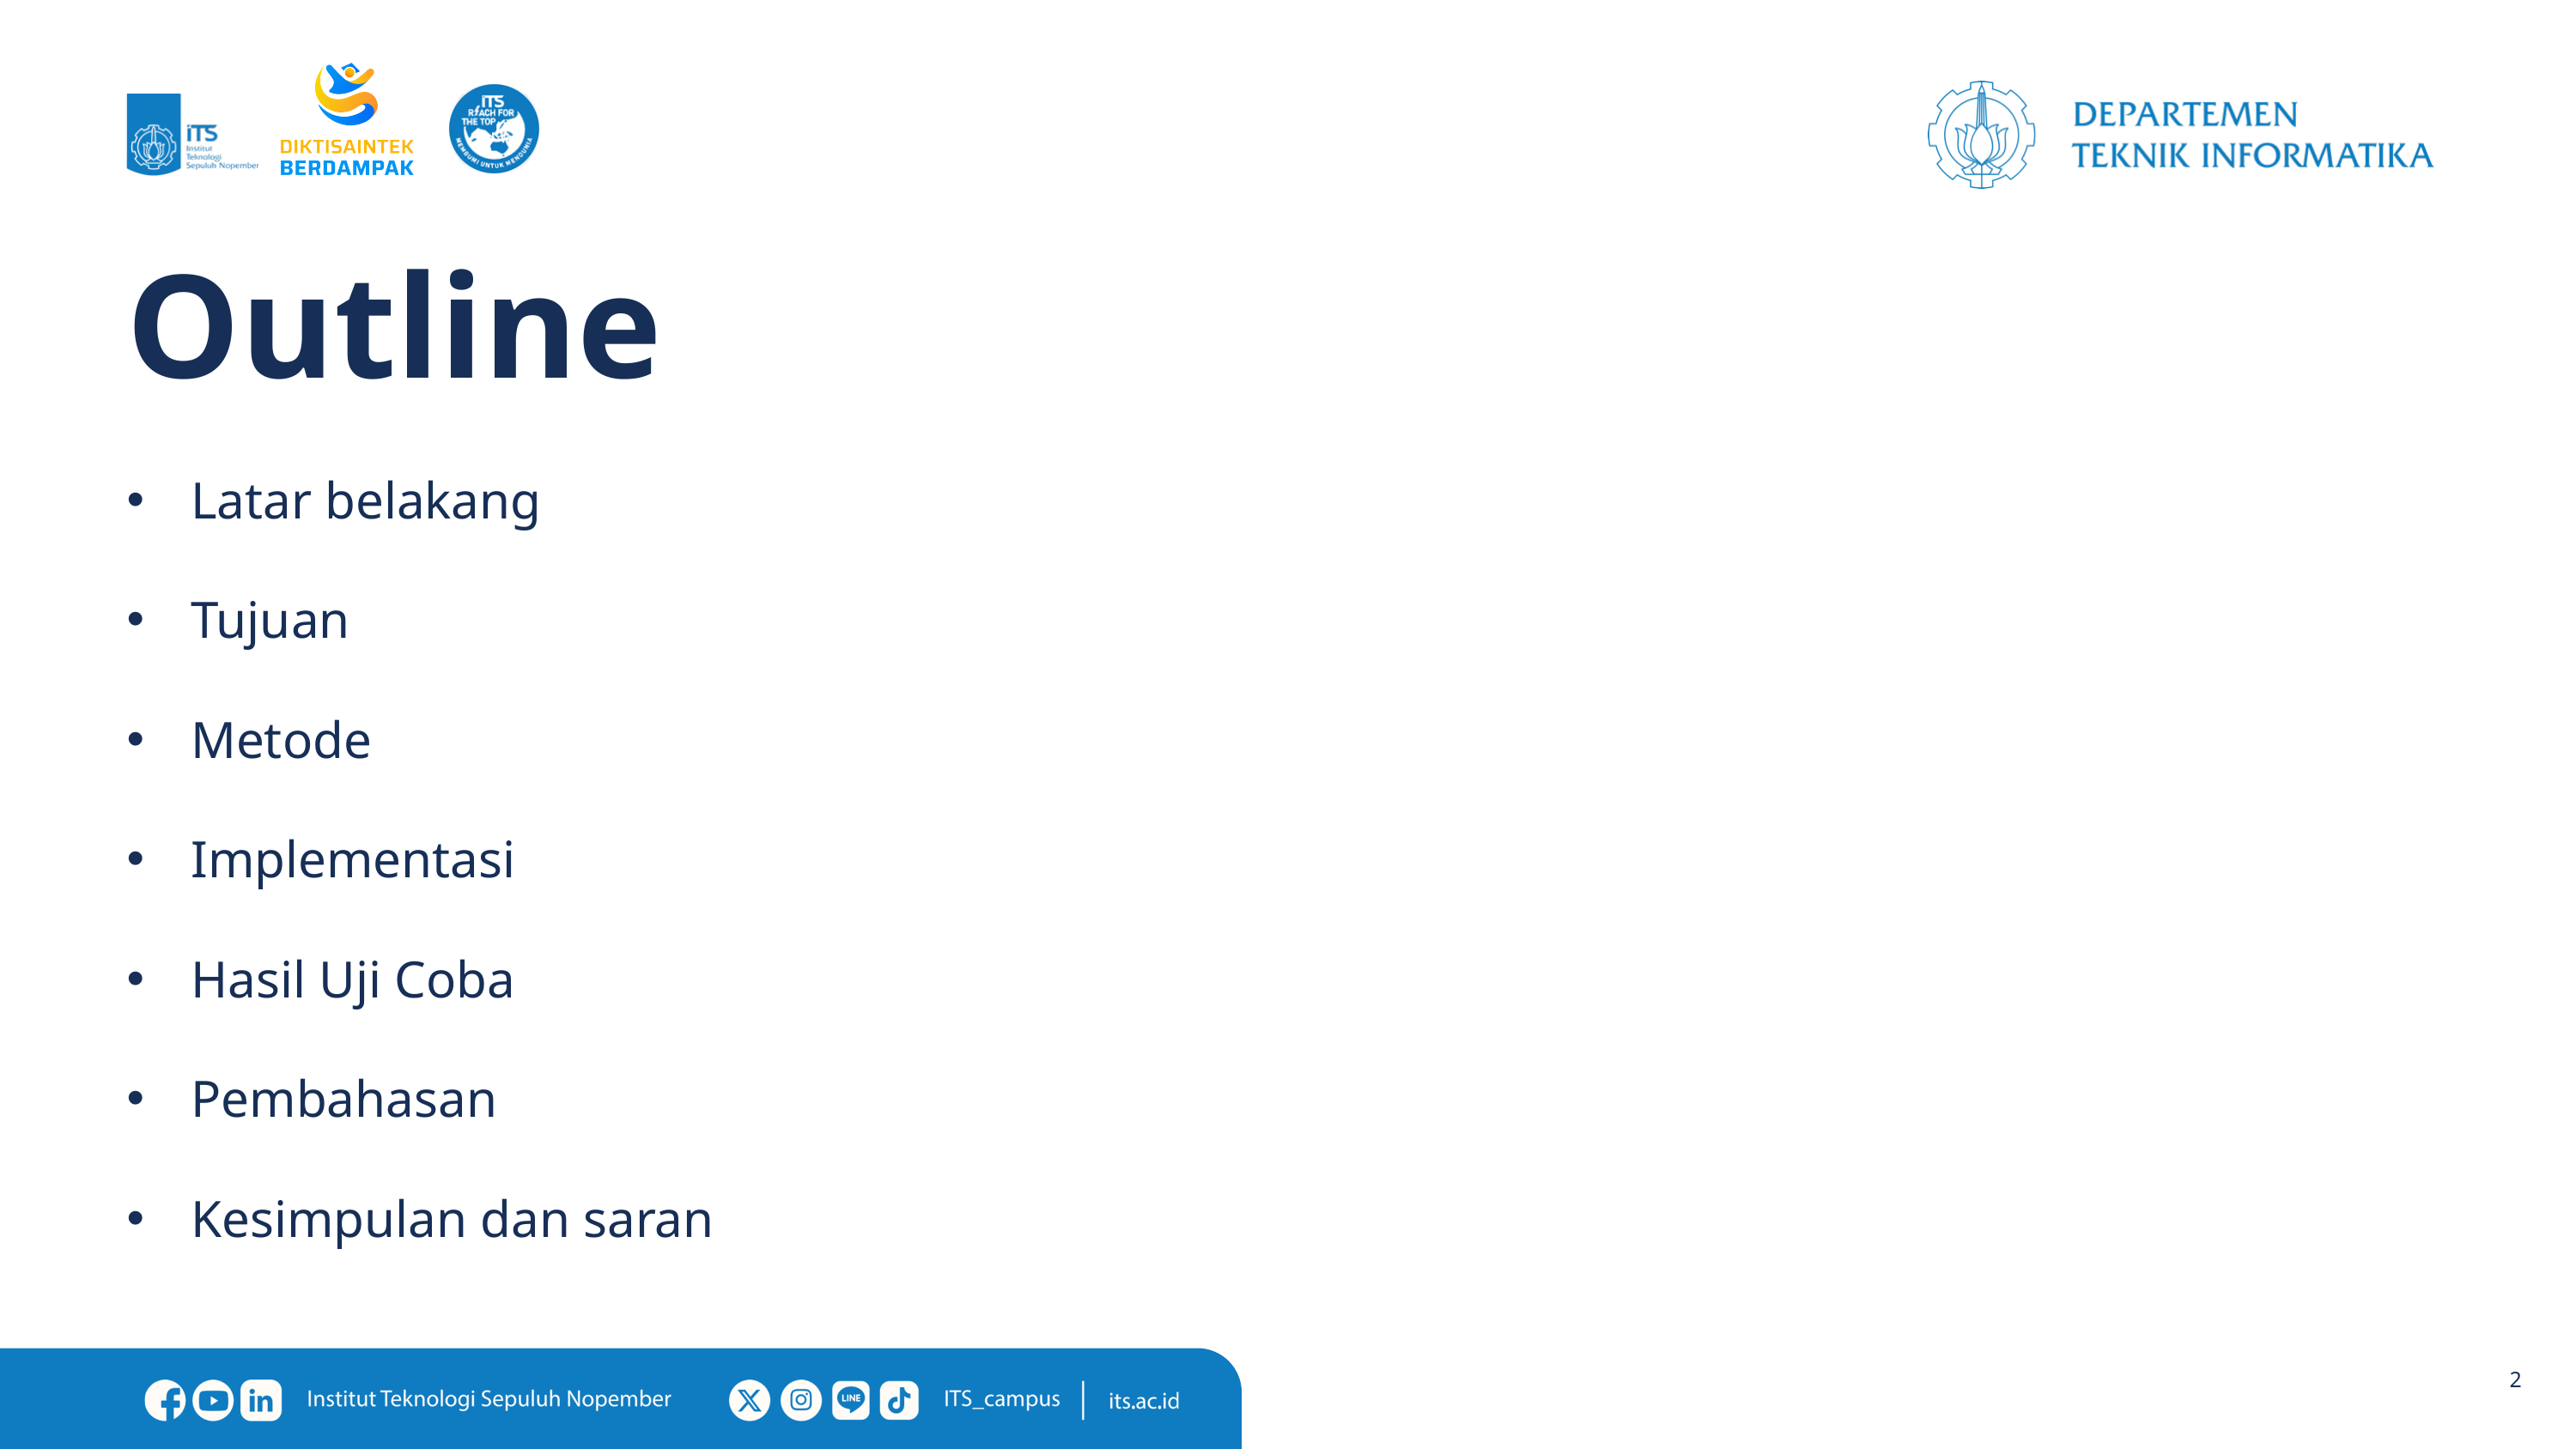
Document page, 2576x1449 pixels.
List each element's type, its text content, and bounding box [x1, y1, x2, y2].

picture [281, 63, 414, 175]
list Latar belakang Tujuan Metode Implementasi Hasil Uji Coba Pembahasan Kesimpulan dan saran [126, 445, 2432, 1293]
slide_number 2 [1954, 1343, 2535, 1420]
picture [144, 1379, 1179, 1423]
title Outline [126, 240, 2447, 423]
picture [1928, 81, 2447, 189]
picture [126, 94, 259, 176]
picture [447, 82, 541, 175]
